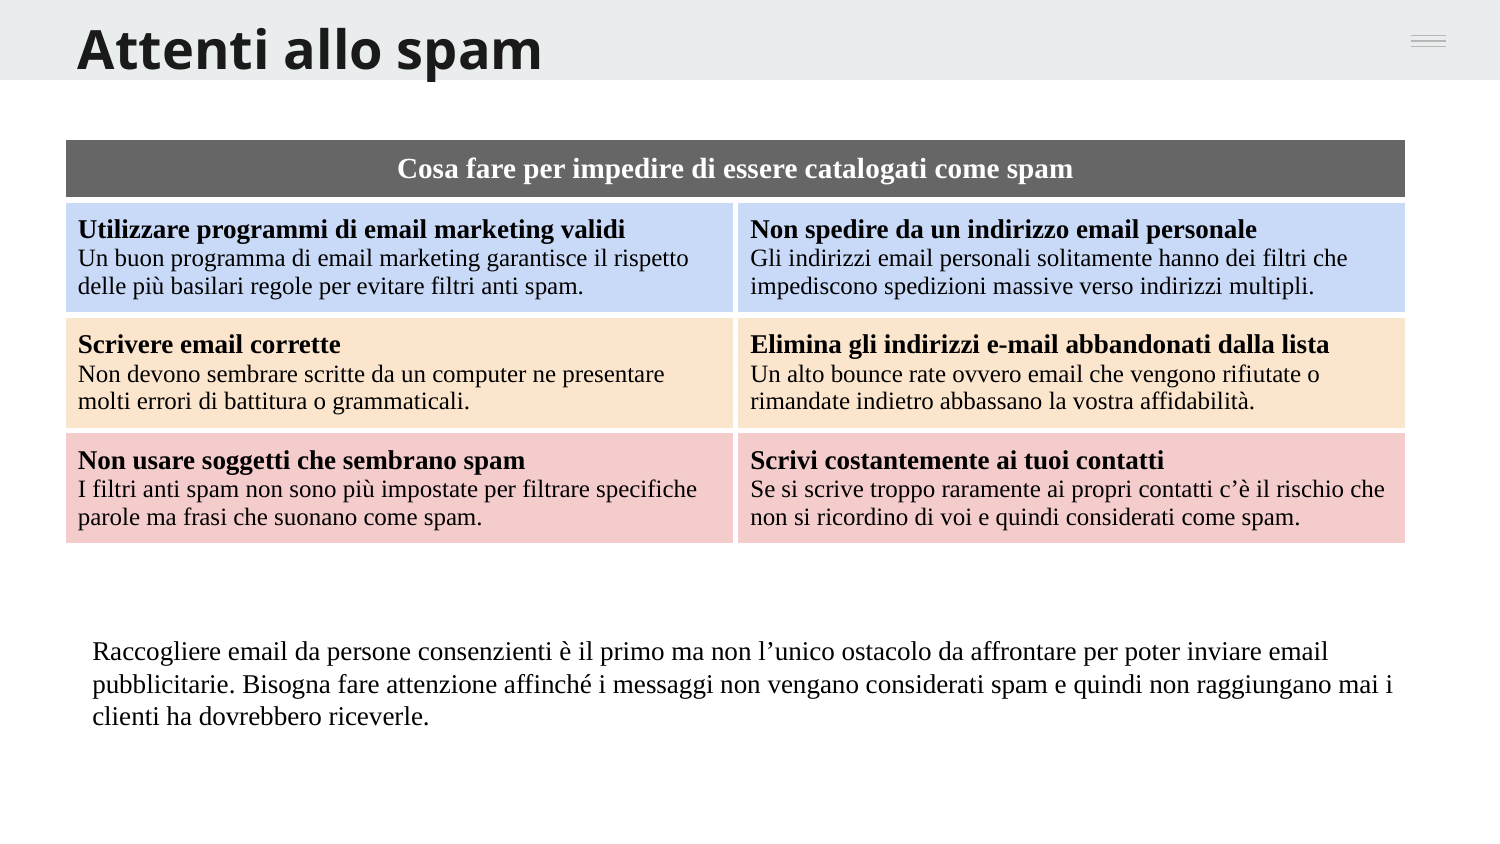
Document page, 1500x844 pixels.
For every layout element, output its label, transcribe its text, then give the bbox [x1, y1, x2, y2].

table_header Cosa fare per impedire di essere catalogati come spam [66, 140, 1405, 197]
table_cell Scrivere email corrette Non devono sembrare scritte da un computer ne presentare molti errori di battitura o grammaticali. [66, 318, 733, 428]
table_cell Elimina gli indirizzi e-mail abbandonati dalla lista Un alto bounce rate ovvero email che vengono rifiutate o rimandate indietro abbassano la vostra affidabilità. [738, 318, 1405, 428]
table_cell Utilizzare programmi di email marketing validi Un buon programma di email marketing garantisce il rispetto delle più basilari regole per evitare filtri anti spam. [66, 203, 733, 312]
title Attenti allo spam [62, 0, 1325, 88]
table_cell Non spedire da un indirizzo email personale Gli indirizzi email personali solitamente hanno dei filtri che impediscono spedizioni massive verso indirizzi multipli. [738, 203, 1405, 312]
table_cell Non usare soggetti che sembrano spam I filtri anti spam non sono più impostate per filtrare specifiche parole ma frasi che suonano come spam. [66, 433, 733, 543]
table_cell Scrivi costantemente ai tuoi contatti Se si scrive troppo raramente ai propri contatti c’è il rischio che non si ricordino di voi e quindi considerati come spam. [738, 433, 1405, 543]
text_box Raccogliere email da persone consenzienti è il primo ma non l’unico ostacolo da affrontare per poter inviare email pubblicitarie. Bisogna fare attenzione affinché i messaggi non vengano considerati spam e quindi non raggiungano mai i clienti ha dovrebbero riceverle. [77, 618, 1423, 739]
